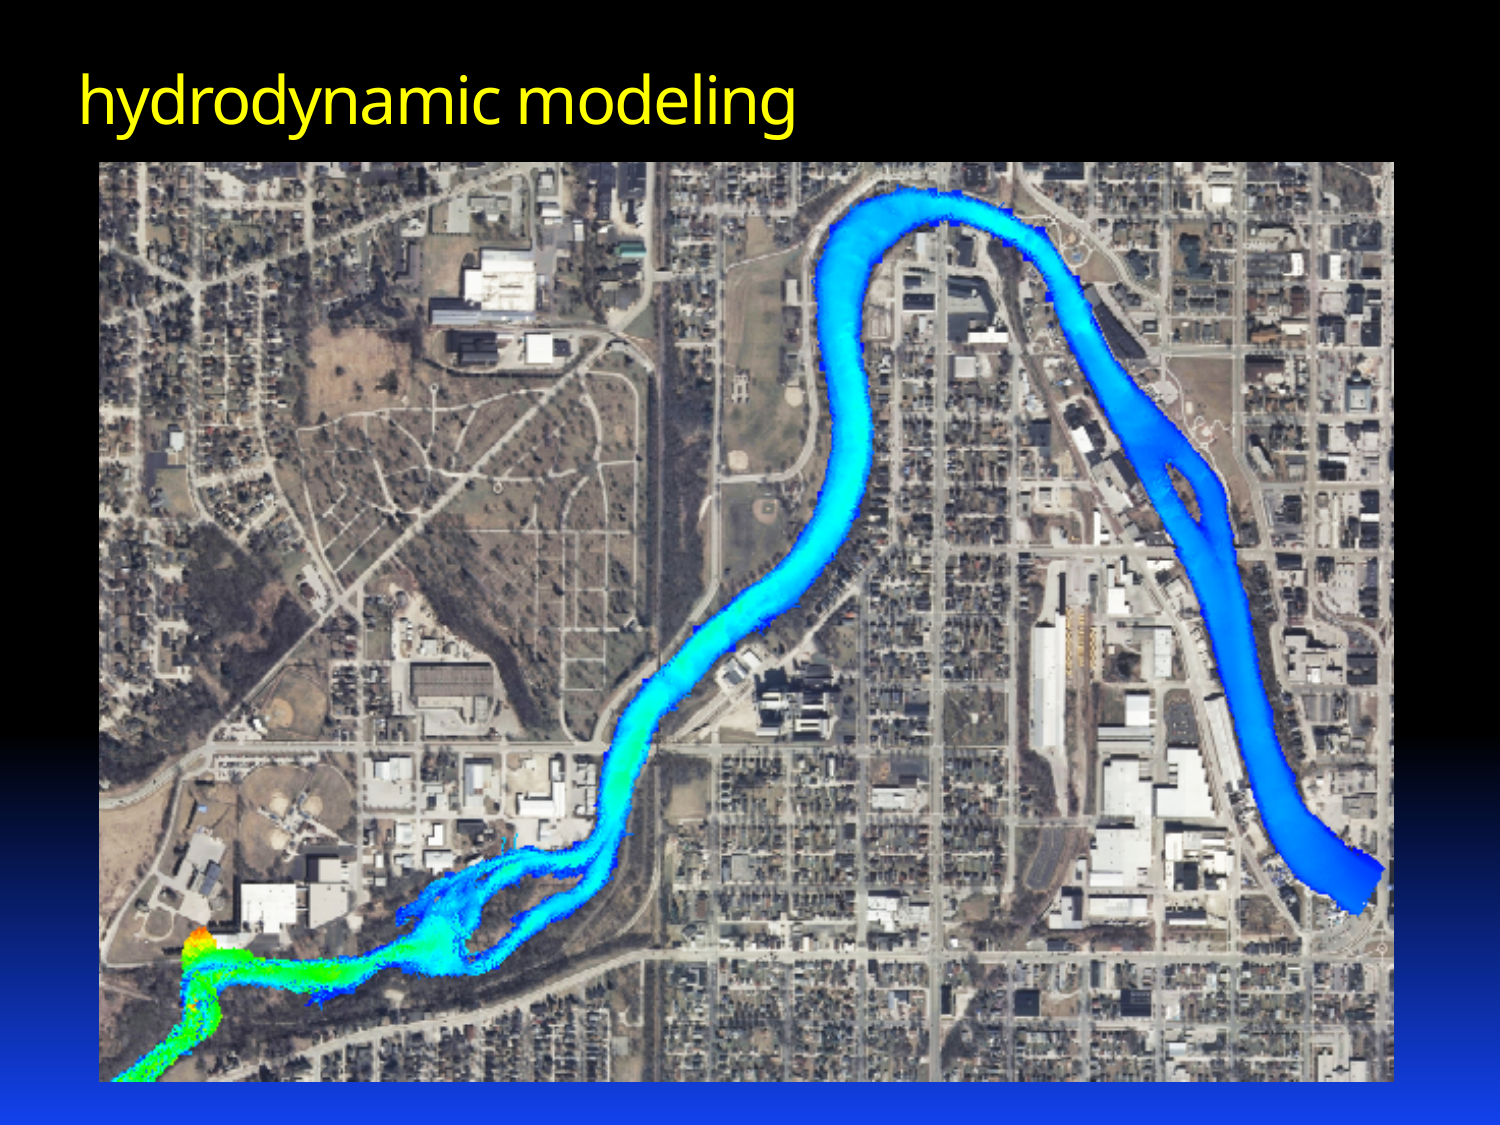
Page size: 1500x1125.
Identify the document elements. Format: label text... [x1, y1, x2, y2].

title hydrodynamic modeling [62, 50, 1463, 154]
picture [99, 162, 1394, 1083]
